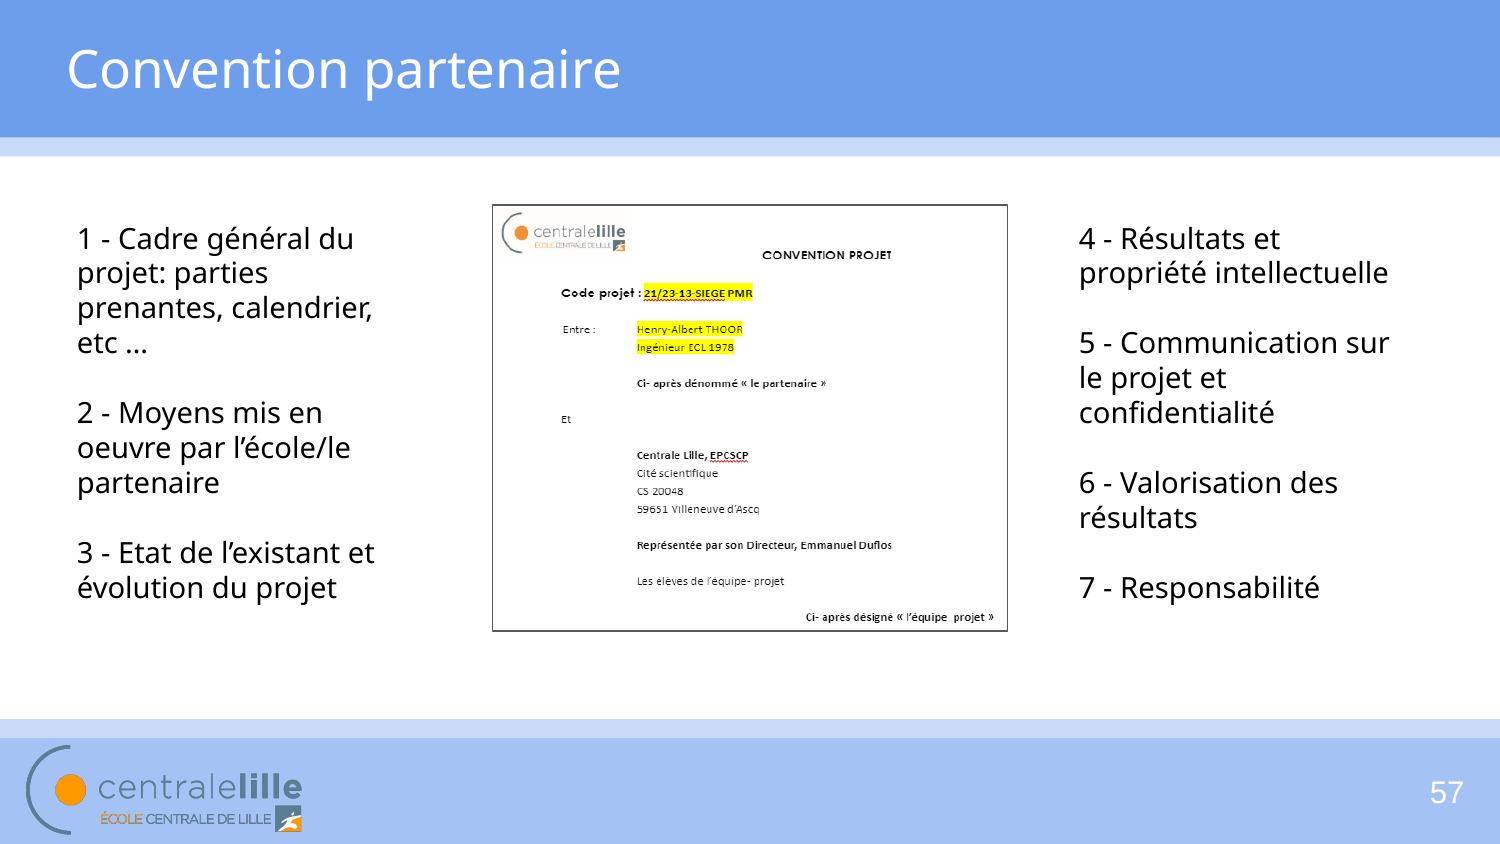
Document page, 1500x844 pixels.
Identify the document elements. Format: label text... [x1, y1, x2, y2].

picture [0, 739, 329, 844]
text_box 4 - Résultats et propriété intellectuelle 5 - Communication sur le projet et confidentialité 6 - Valorisation des résultats 7 - Responsabilité [1063, 204, 1426, 620]
slide_number ‹#› [1389, 758, 1480, 824]
title Convention partenaire [51, 20, 1449, 115]
picture [492, 205, 1008, 631]
text_box 1 - Cadre général du projet: parties prenantes, calendrier, etc … 2 - Moyens mis en oeuvre par l’école/le partenaire 3 - Etat de l’existant et évolution du projet [61, 204, 433, 655]
